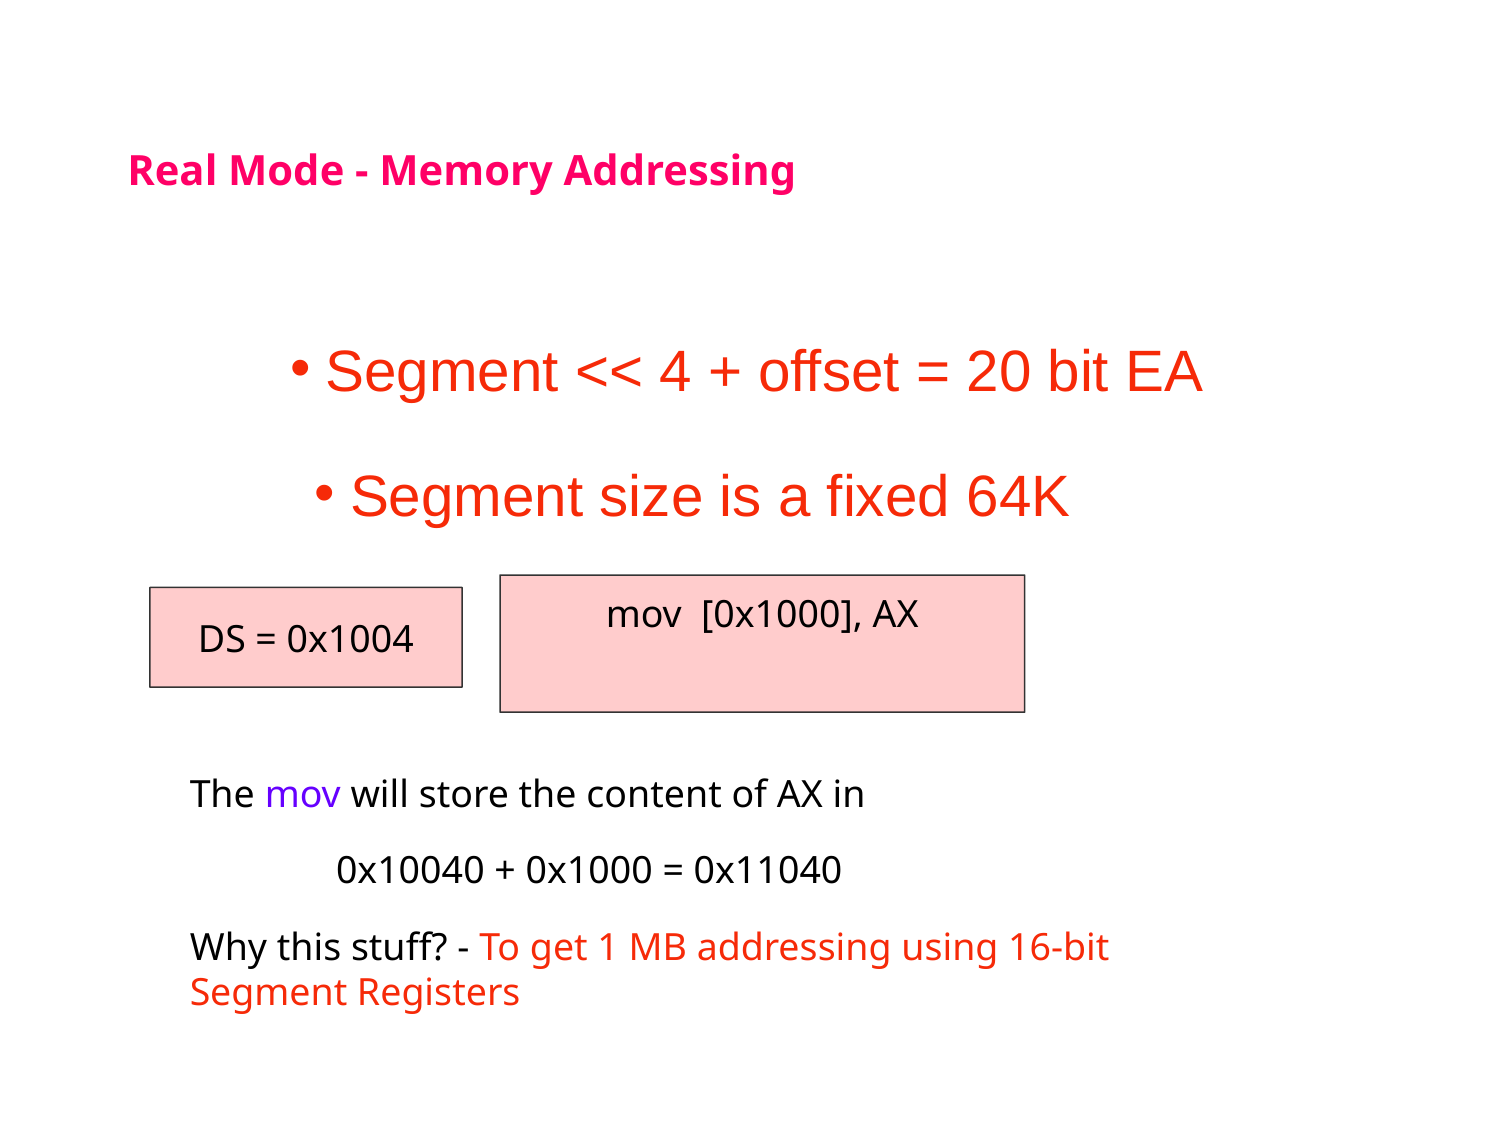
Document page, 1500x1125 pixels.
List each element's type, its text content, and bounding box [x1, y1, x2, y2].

text_box Real Mode - Memory Addressing [112, 74, 1388, 263]
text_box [149, 587, 463, 688]
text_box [274, 324, 1205, 411]
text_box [299, 449, 1072, 536]
text_box The mov will store the content of AX in 0x10040 + 0x1000 = 0x11040 Why this stuff? - To get 1 MB addressing using 16-bit Segment Registers [174, 762, 1238, 1021]
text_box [499, 574, 1025, 713]
